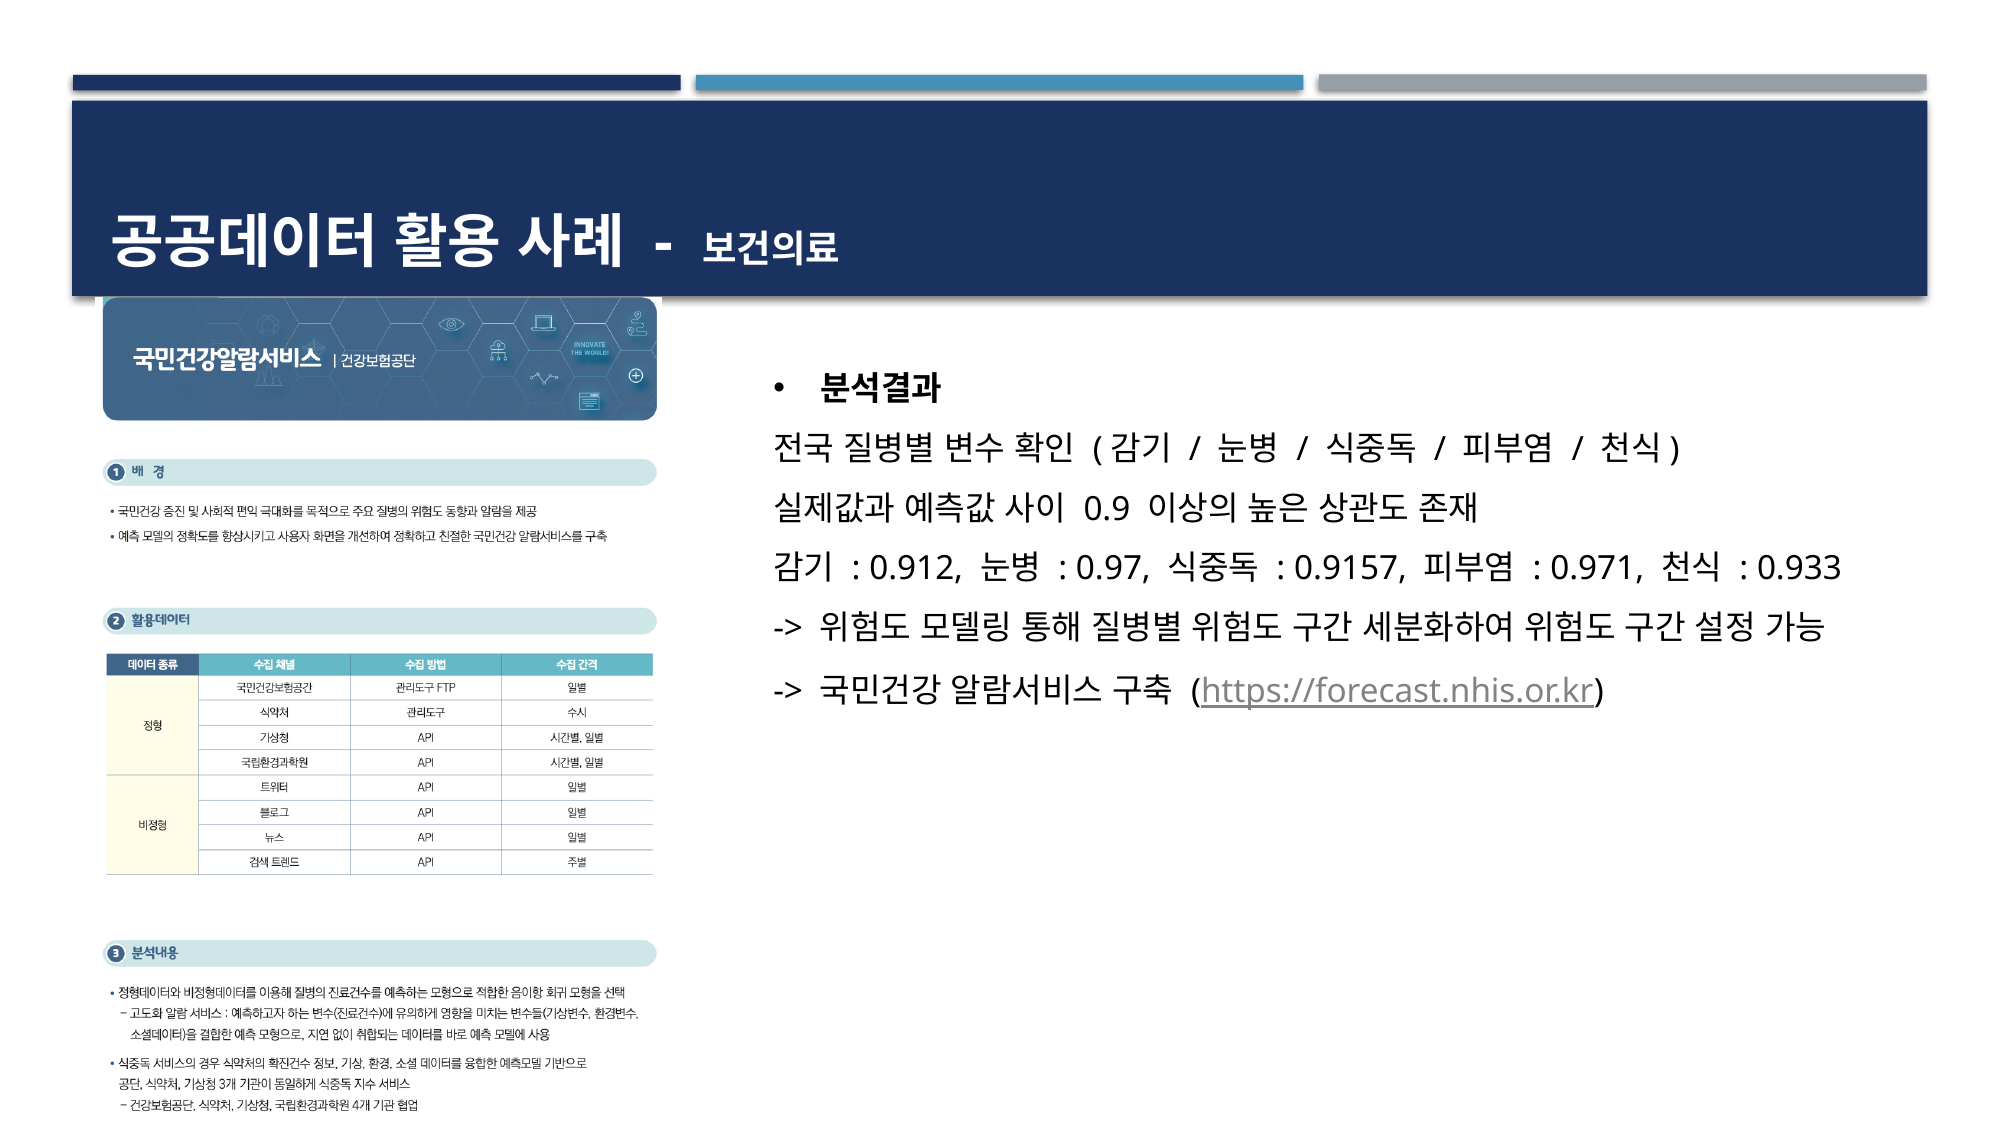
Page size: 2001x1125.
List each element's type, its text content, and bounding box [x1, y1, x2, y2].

picture [94, 296, 1473, 1125]
text_box 분석결과 전국 질병별 변수 확인 (감기 / 눈병 / 식중독 / 피부염 / 천식) 실제값과 예측값 사이 0.9 이상의 높은 상관도 존재 감기 : 0.912, 눈병 : 0.97, 식중독 : 0.9157, 피부염 : 0.971, 천식 : 0.933 -> 위험도 모델링 통해 질병별 위험도 구간 세분화하여 위험도 구간 설정 가능 -> 국민건강 알람서비스 구축 (https://forecast.nhis.or.kr) [758, 339, 1858, 722]
title 공공데이터 활용 사례 - 보건의료 [95, 115, 1905, 282]
